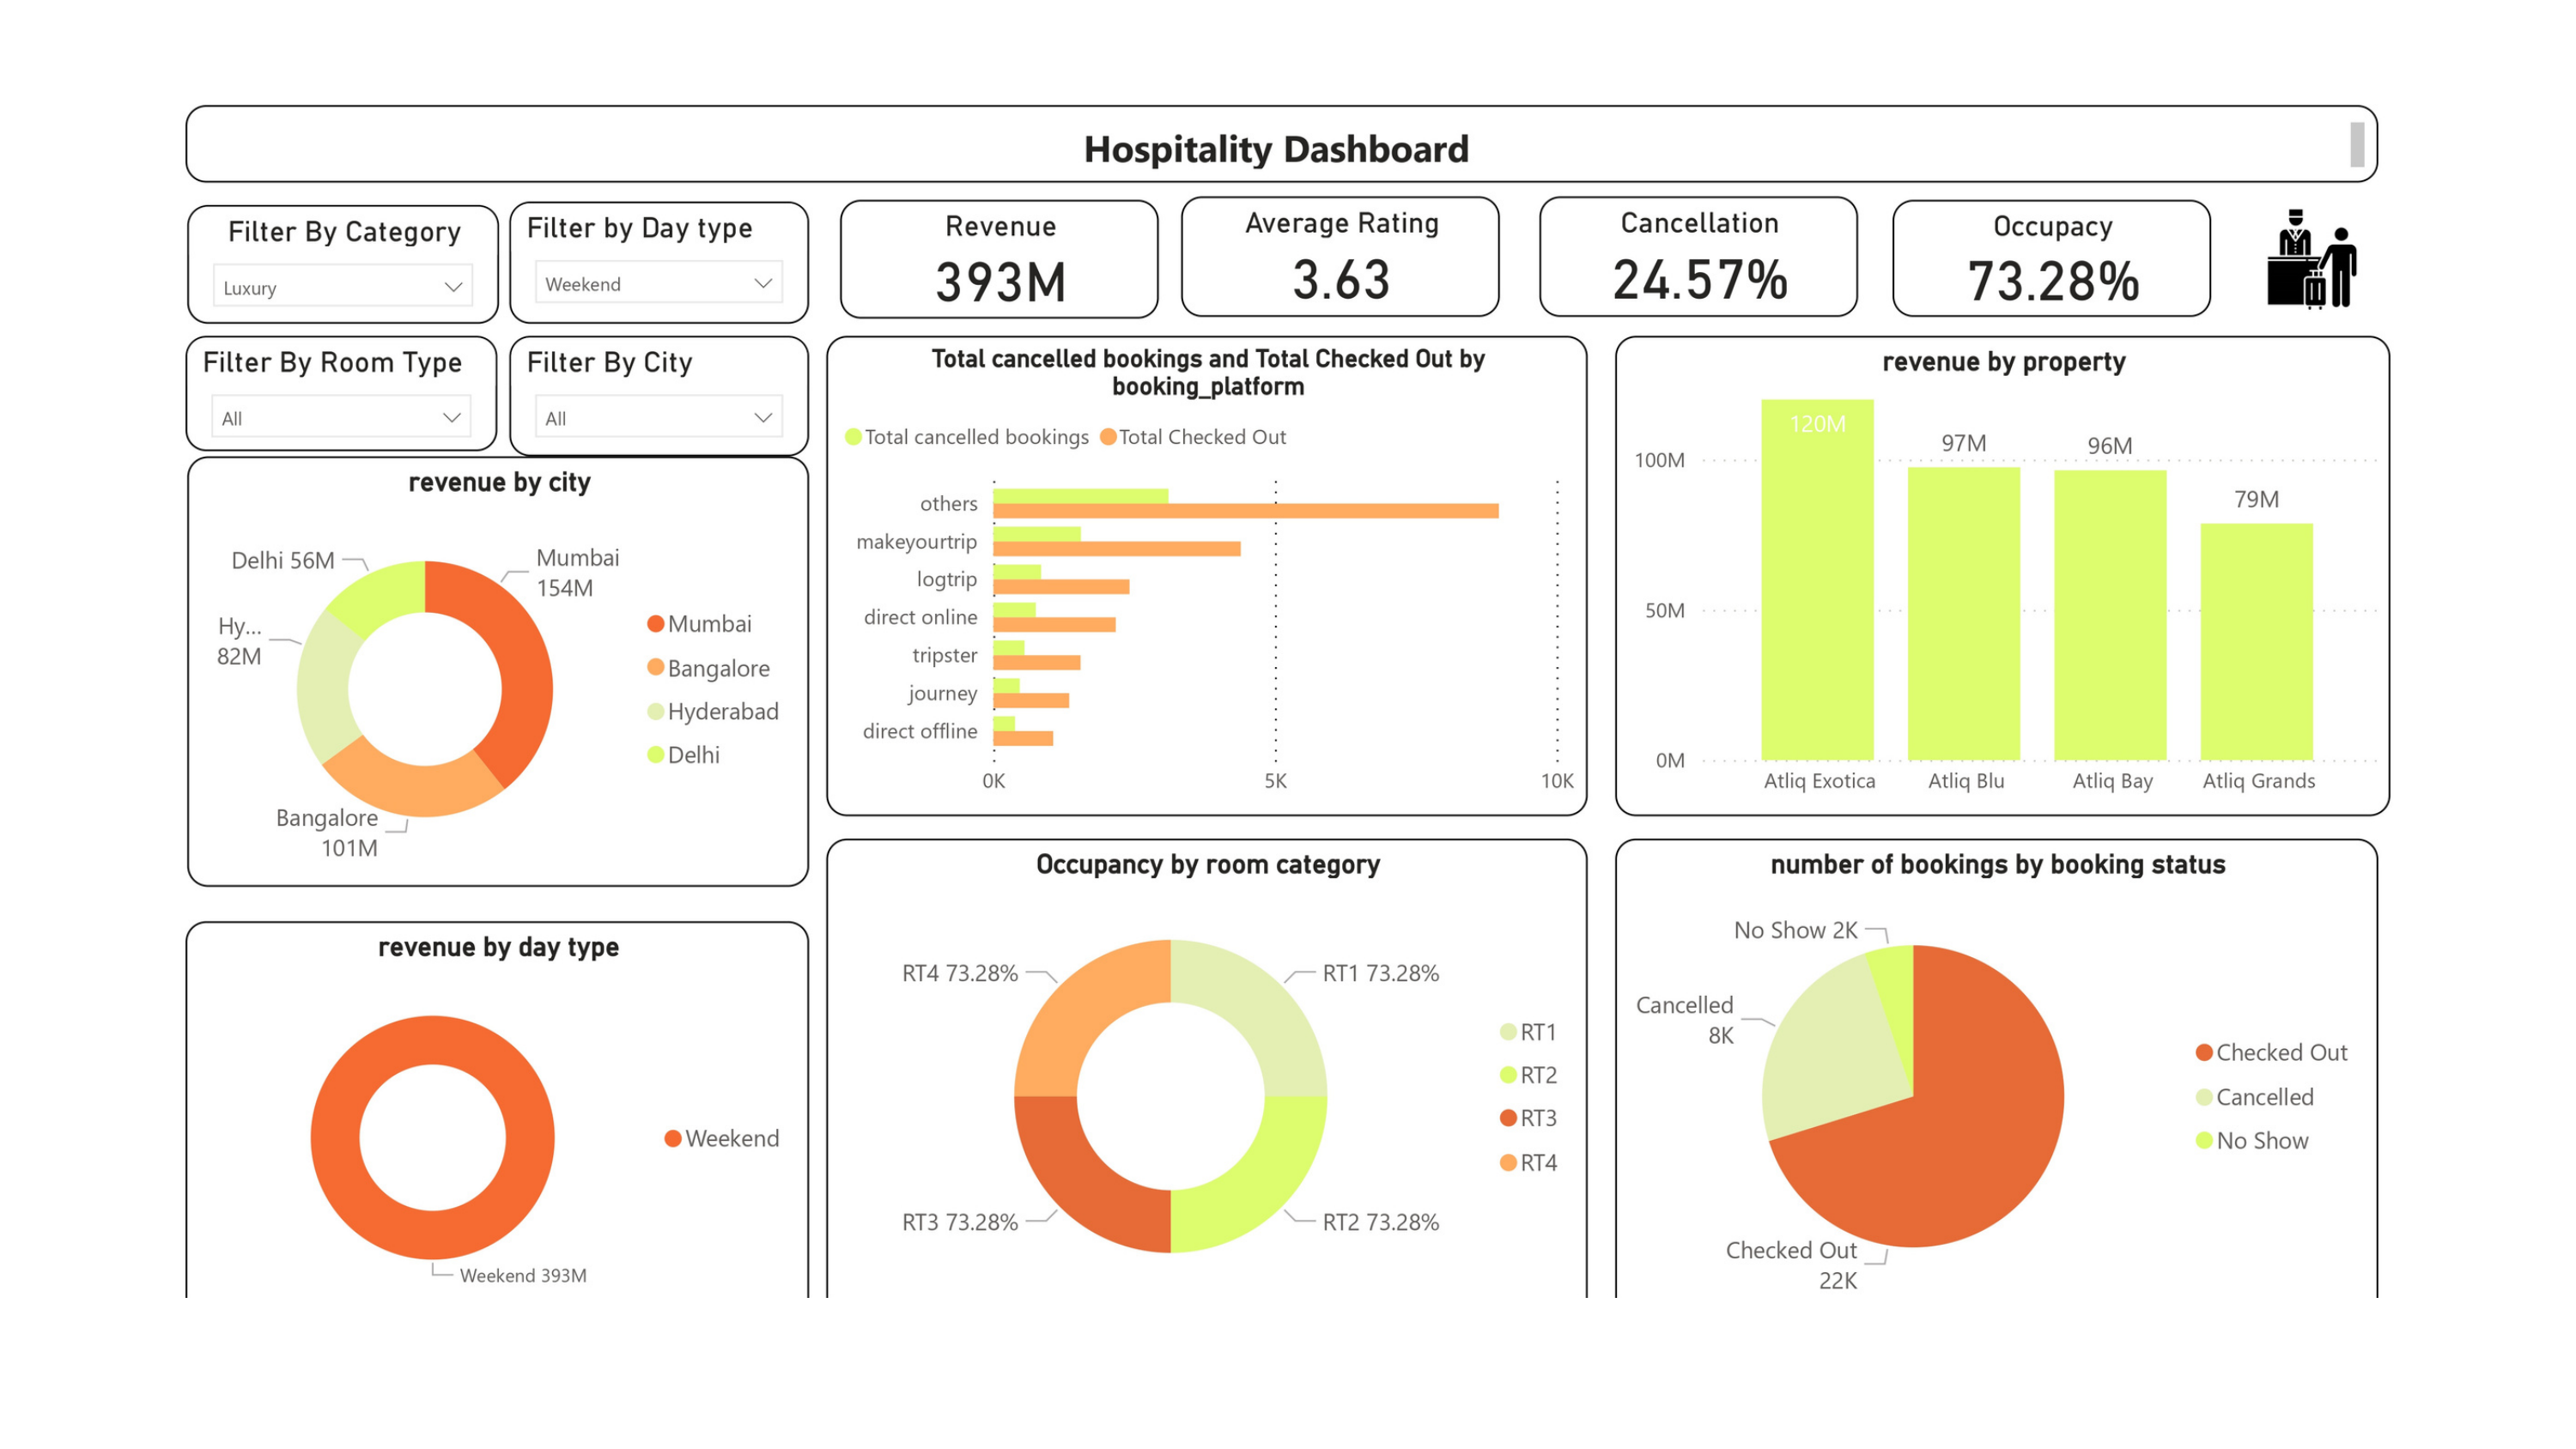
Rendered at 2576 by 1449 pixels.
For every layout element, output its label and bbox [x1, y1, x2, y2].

text_box [2054, 283, 2218, 330]
text_box [270, 171, 2330, 1257]
text_box [144, 100, 2432, 1298]
